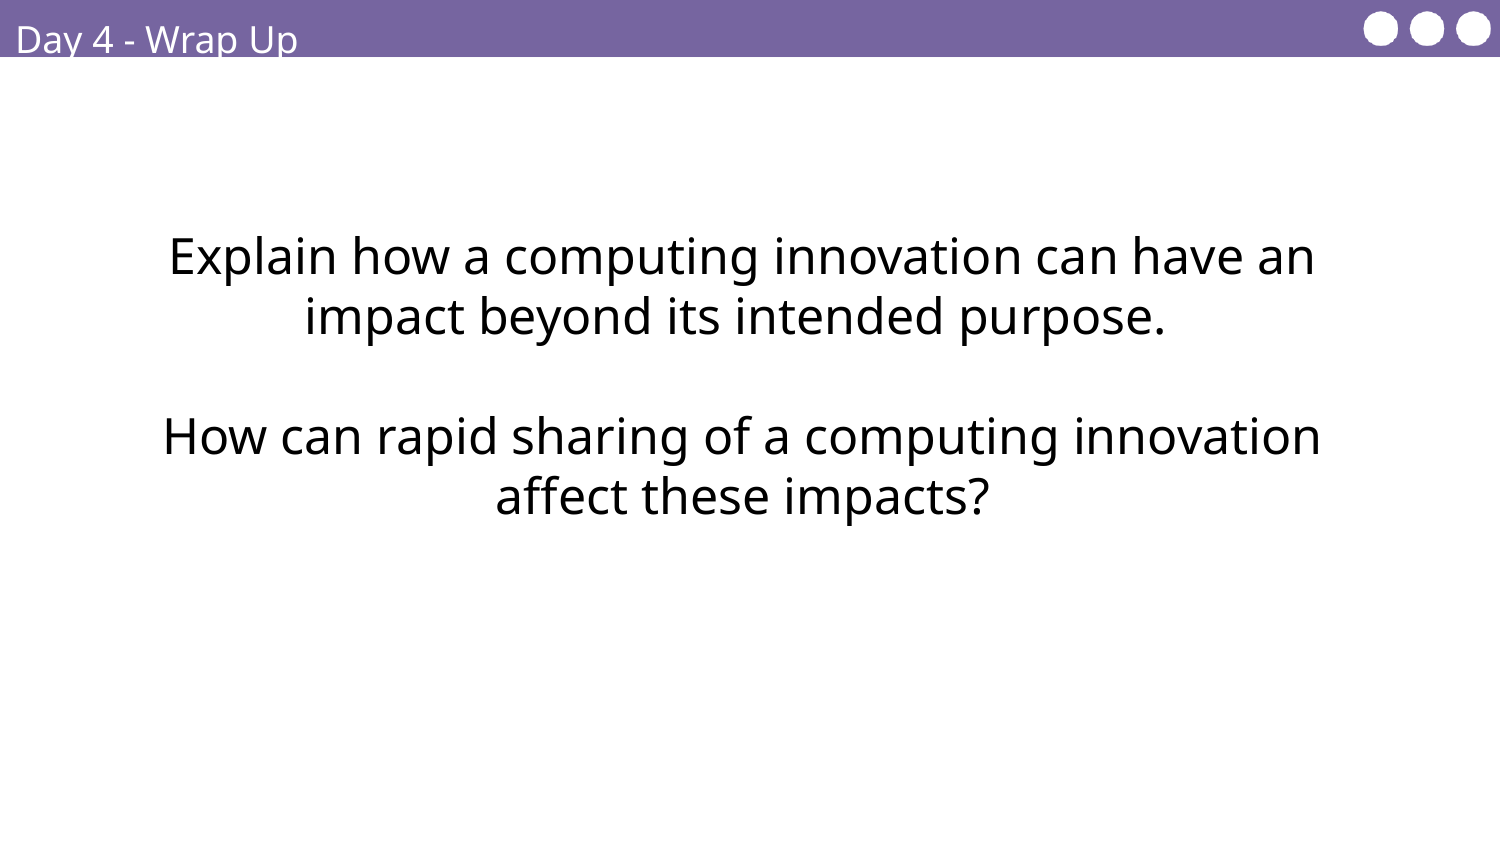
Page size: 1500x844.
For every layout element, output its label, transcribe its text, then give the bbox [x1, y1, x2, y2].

text_box Prompt: Explain how a computing innovation can have an impact beyond its intended purpose. How can rapid sharing of a computing innovation affect these impacts? [92, 89, 1394, 792]
text_box Day 4 - Wrap Up [0, 0, 750, 58]
picture [0, 0, 1500, 844]
